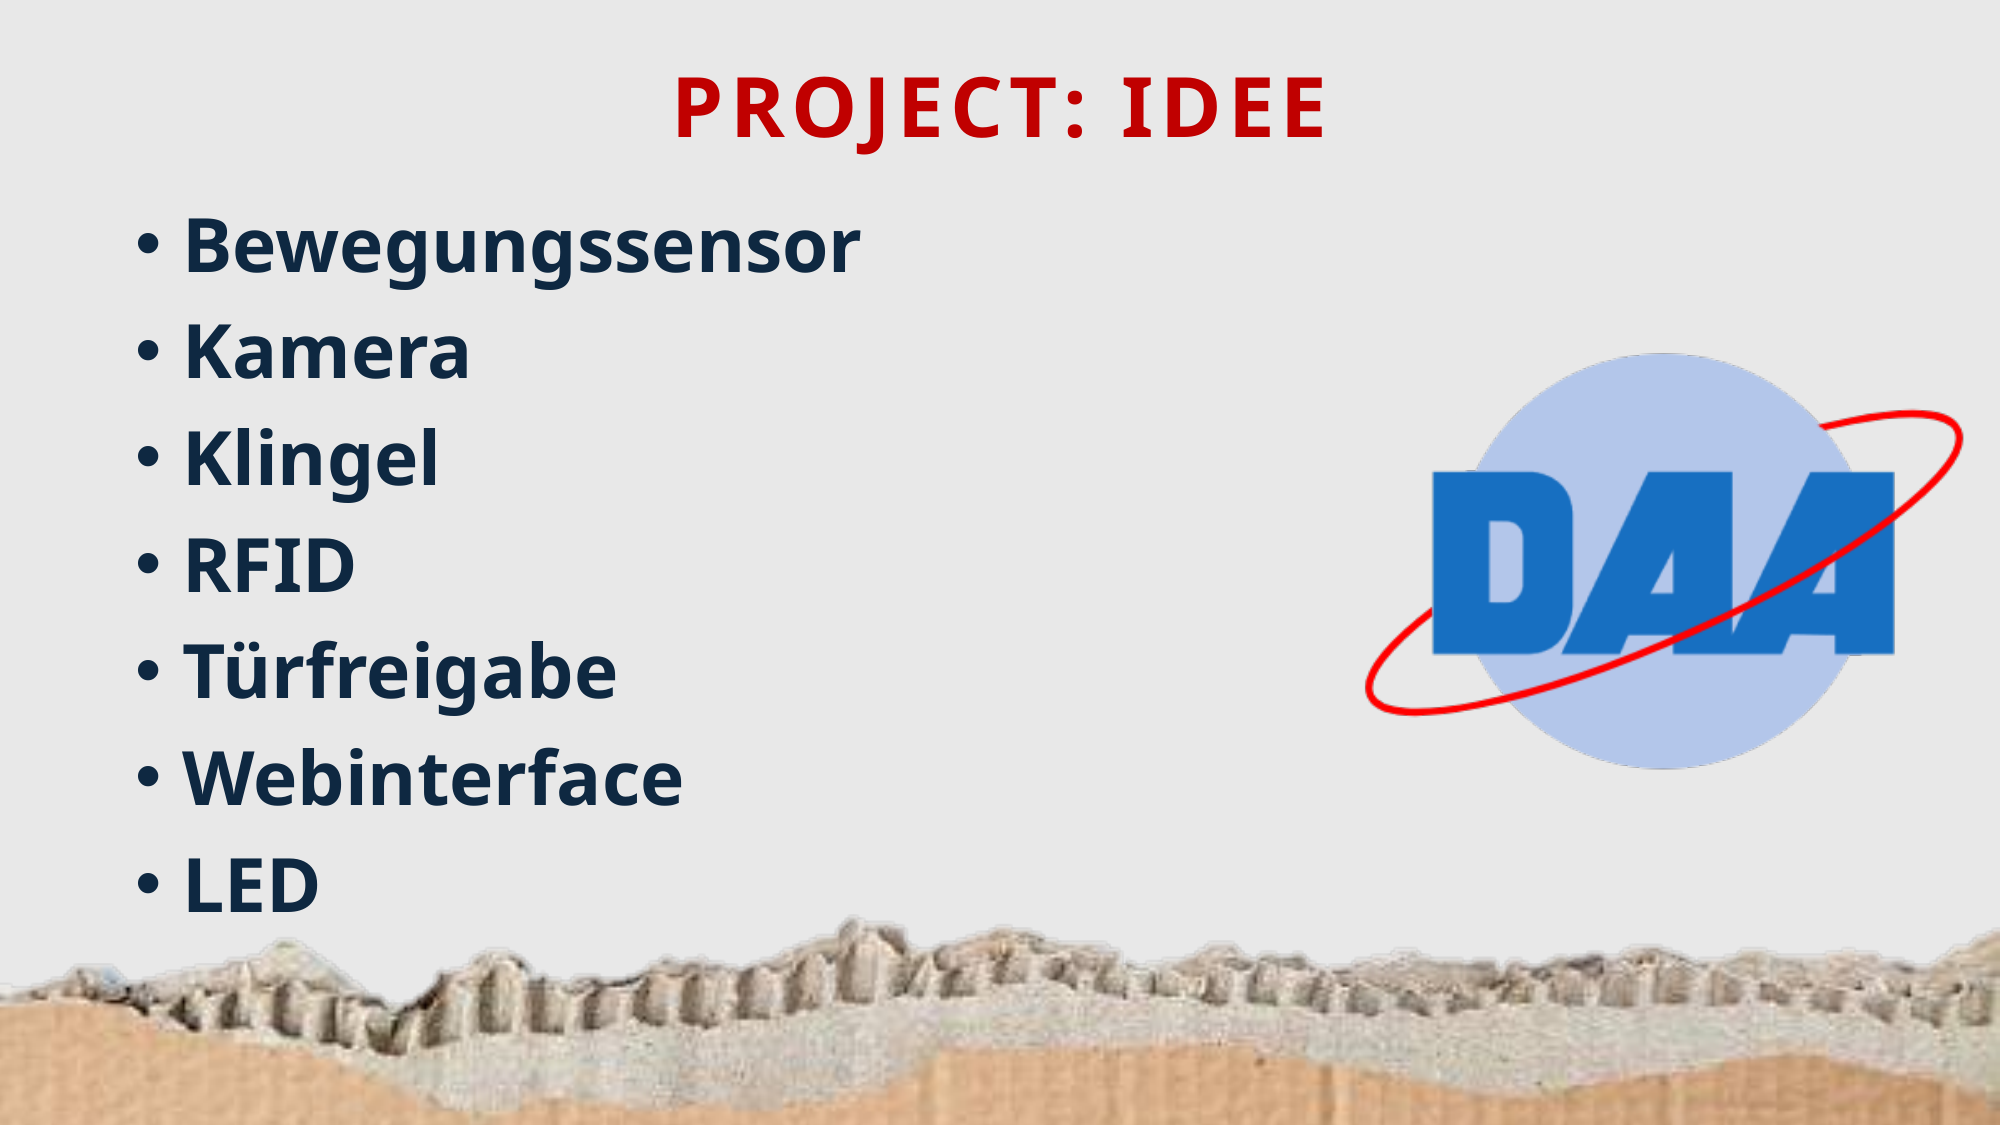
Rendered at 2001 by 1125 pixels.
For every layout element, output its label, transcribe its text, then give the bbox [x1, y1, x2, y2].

picture [0, 349, 2001, 1125]
text_box Bewegungssensor Kamera Klingel RFID Türfreigabe Webinterface LED [120, 189, 1531, 1110]
text_box PROJECT: IDEE [50, 46, 1950, 190]
